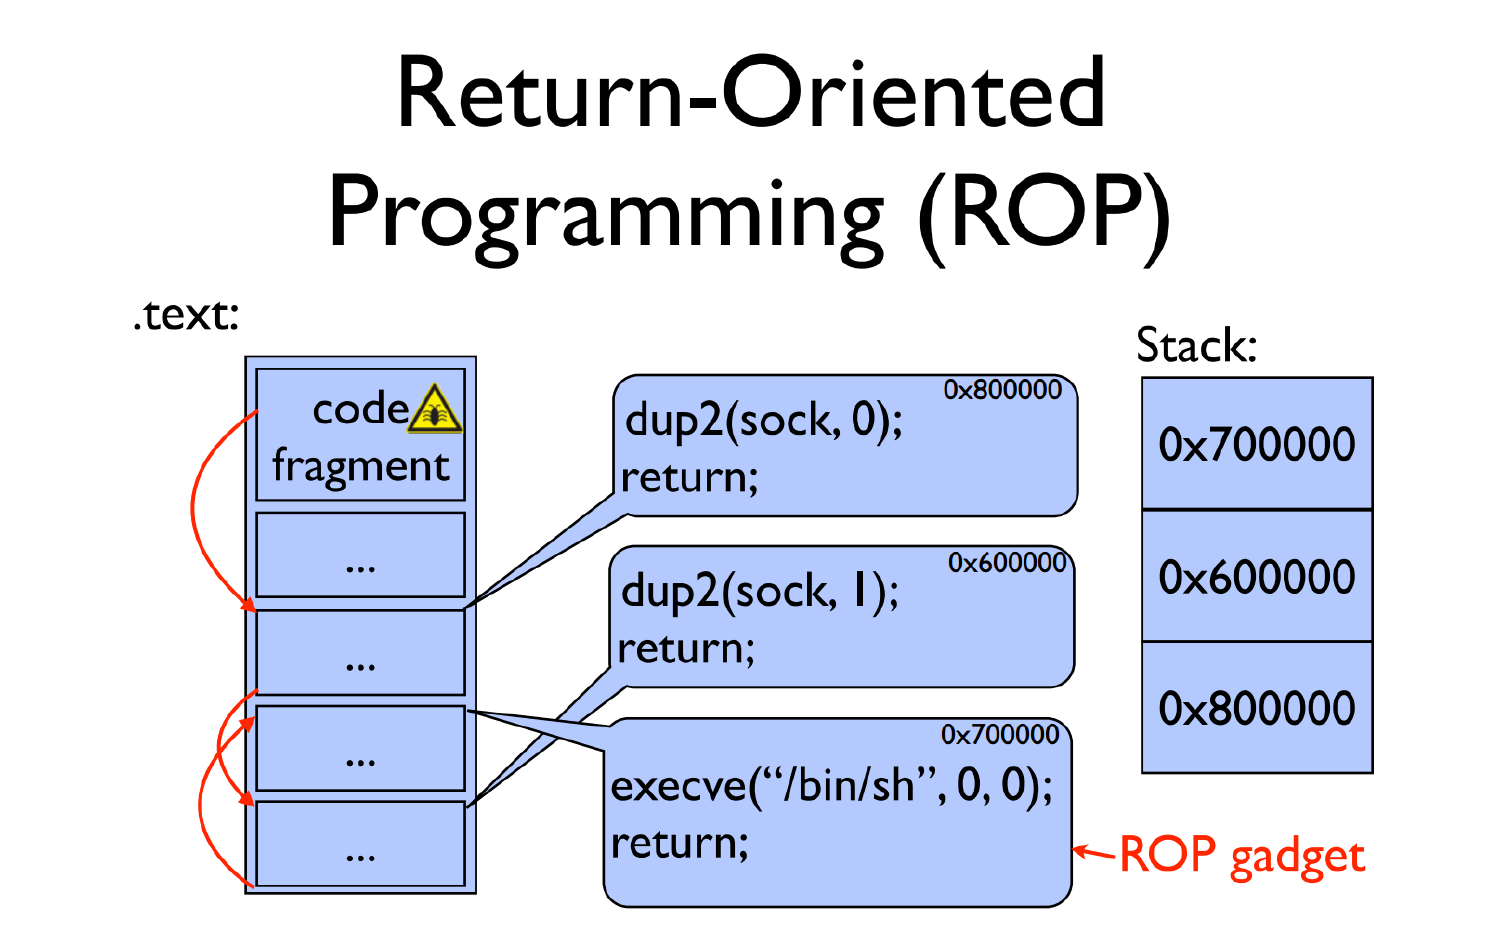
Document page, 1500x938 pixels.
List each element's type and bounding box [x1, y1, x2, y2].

picture [123, 0, 1377, 938]
